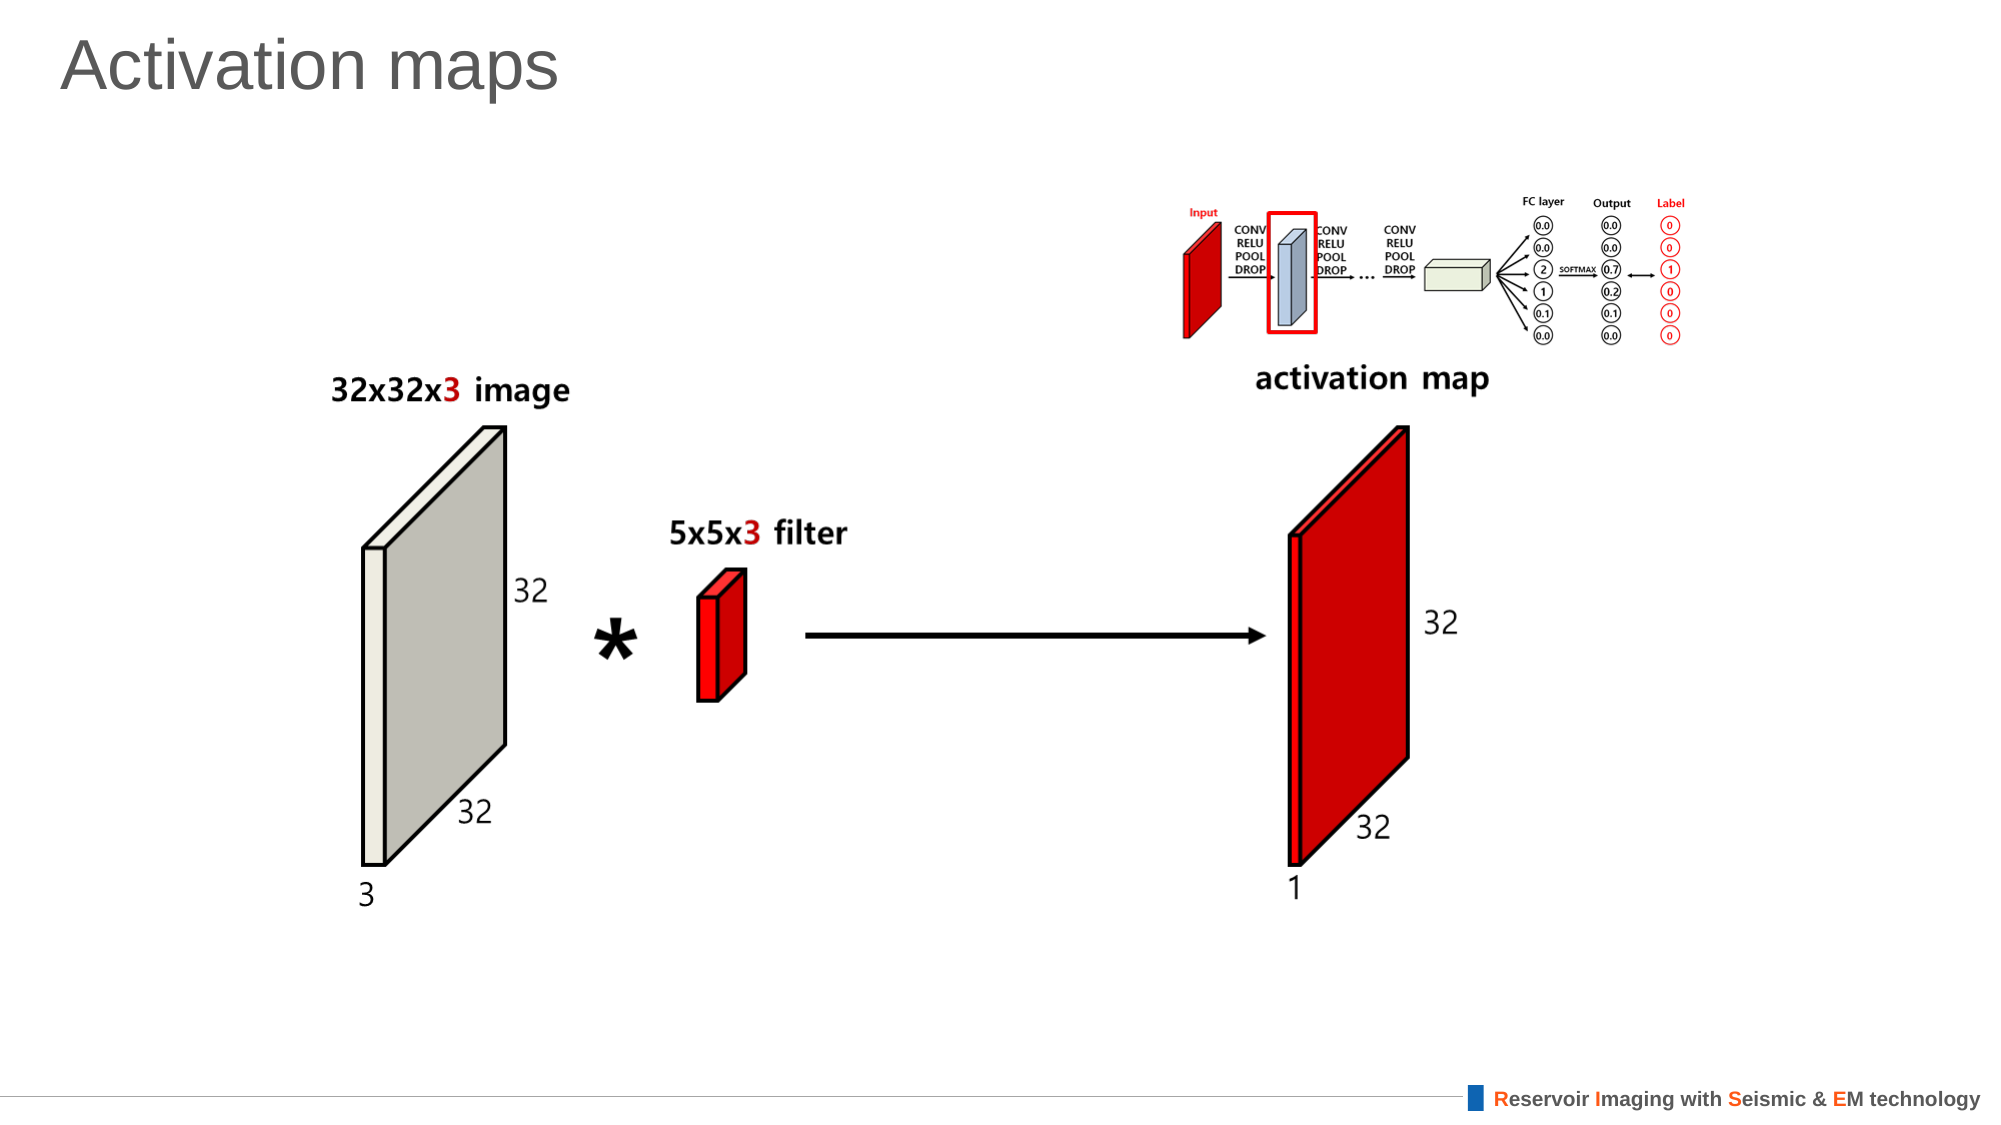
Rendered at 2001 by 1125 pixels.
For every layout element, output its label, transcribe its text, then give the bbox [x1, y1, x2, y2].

title Activation maps [45, 0, 1771, 134]
picture [285, 191, 1715, 934]
